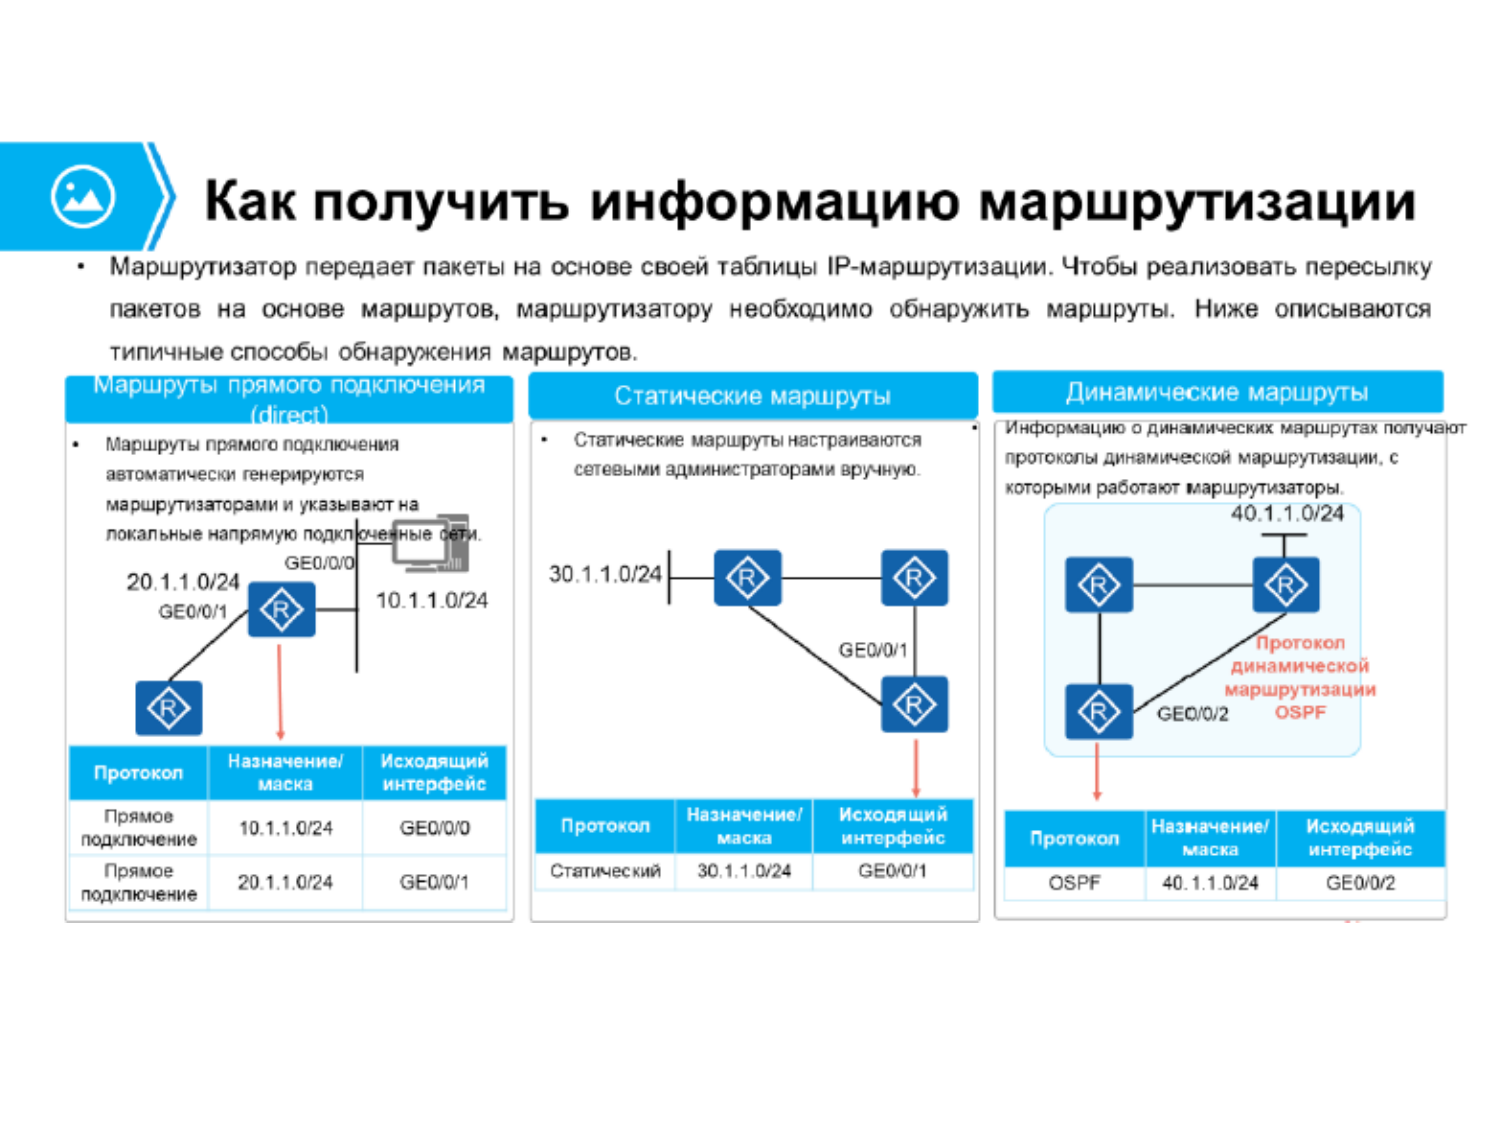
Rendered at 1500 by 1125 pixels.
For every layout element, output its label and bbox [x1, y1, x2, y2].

list [0, 127, 1500, 923]
